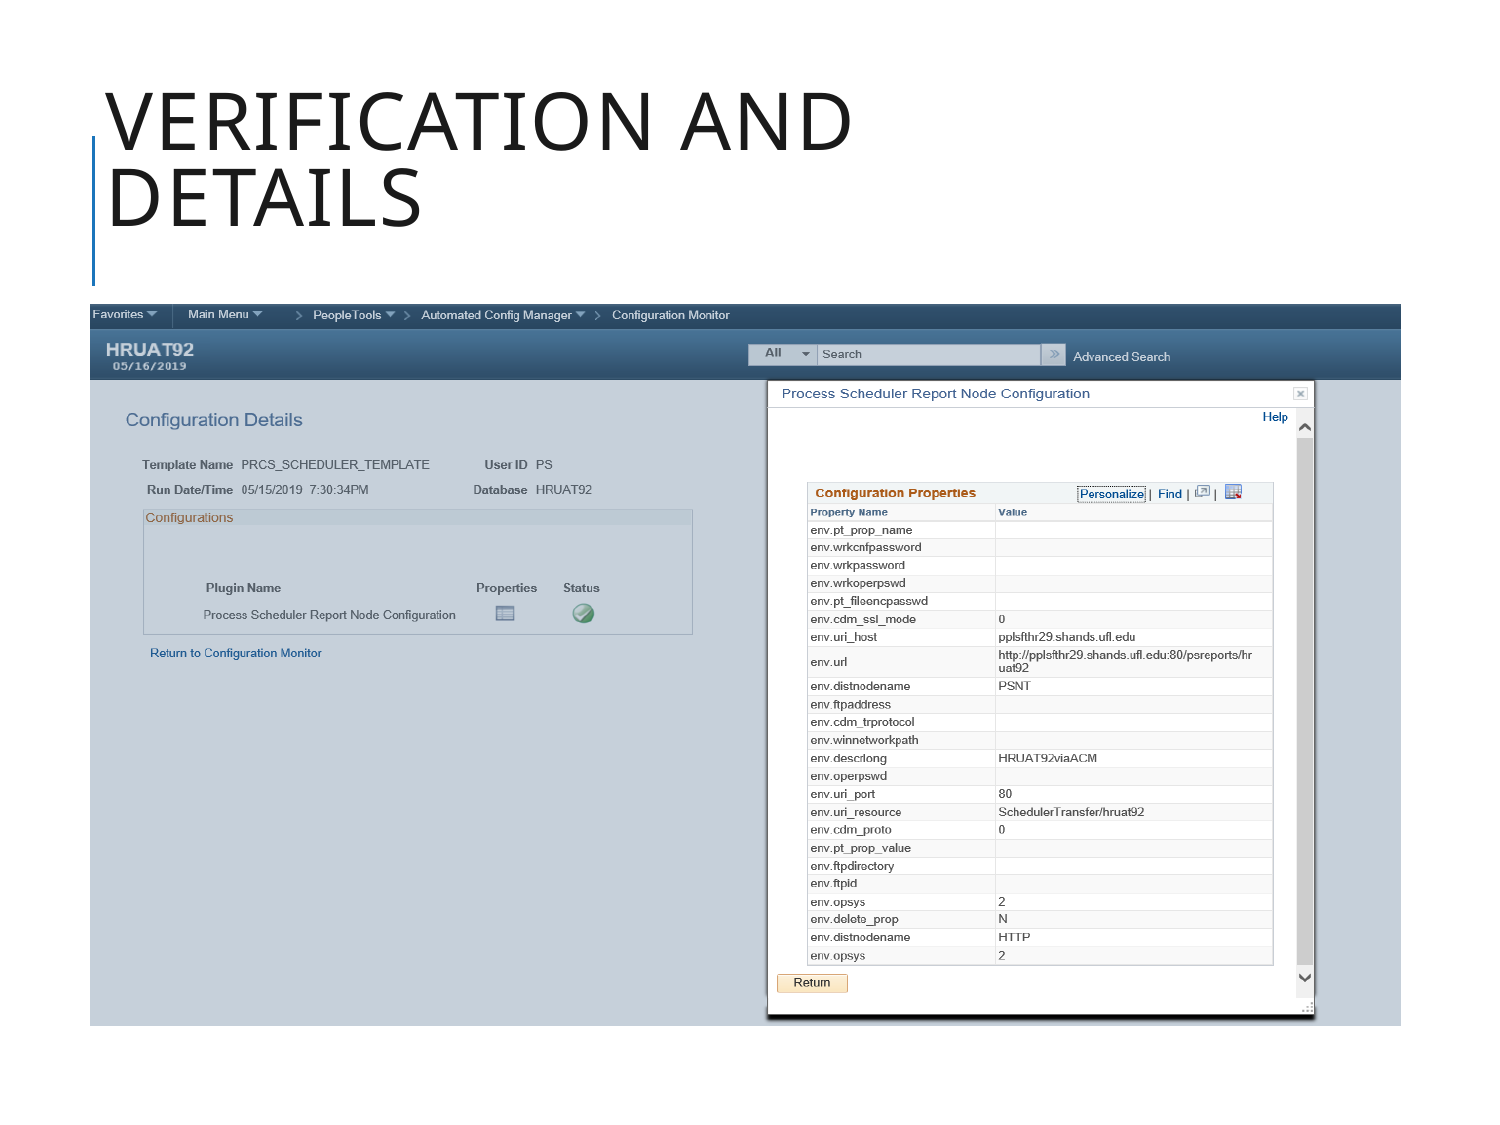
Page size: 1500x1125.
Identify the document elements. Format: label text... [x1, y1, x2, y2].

picture [90, 303, 1401, 1026]
title Verification and details [90, 79, 1184, 250]
